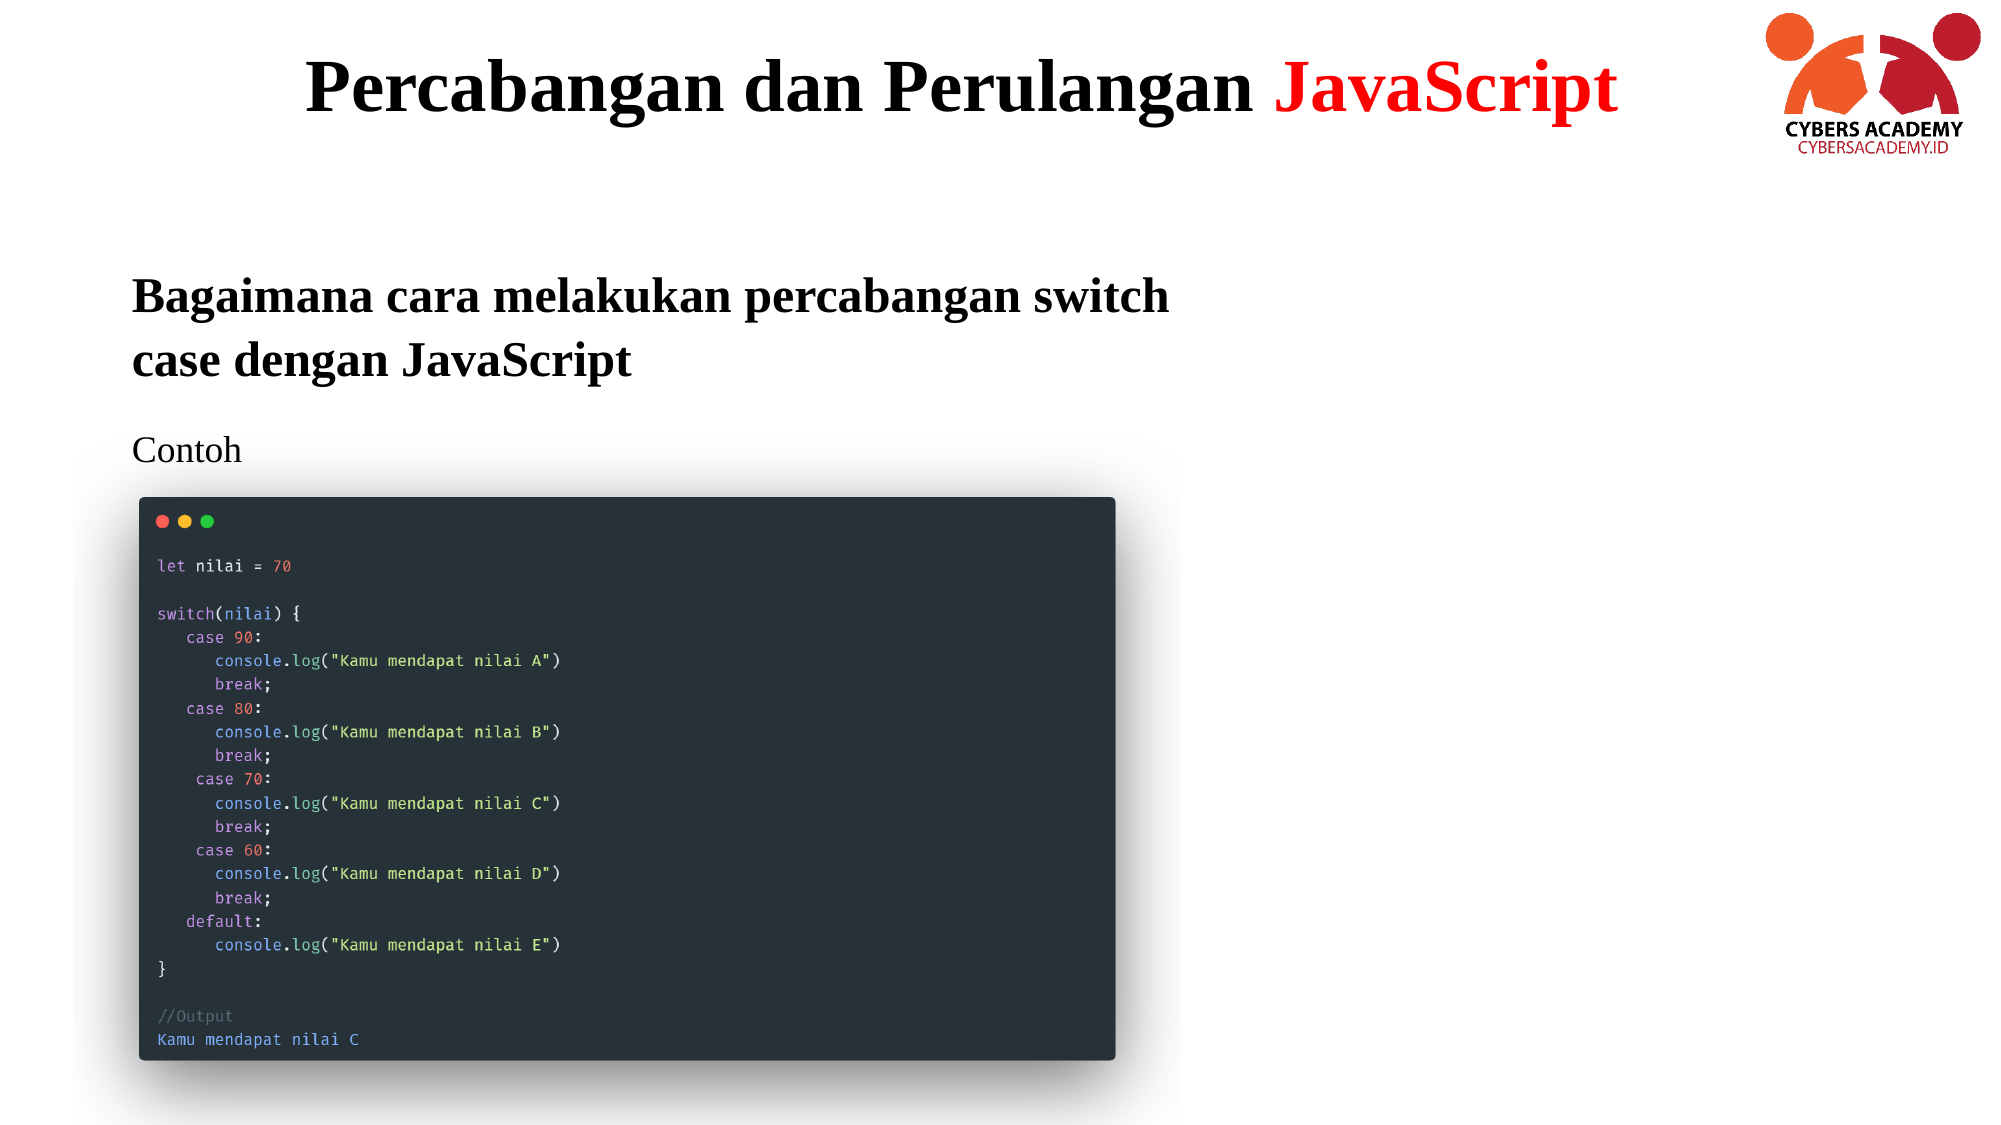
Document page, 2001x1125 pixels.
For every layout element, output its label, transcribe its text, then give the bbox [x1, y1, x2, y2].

picture [73, 432, 1181, 1125]
picture [1735, 1, 2000, 164]
text_box Bagaimana cara melakukan percabangan switch case dengan JavaScript [116, 250, 1252, 394]
text_box Contoh [116, 395, 1572, 478]
text_box Percabangan dan Perulangan JavaScript [264, 29, 1661, 135]
